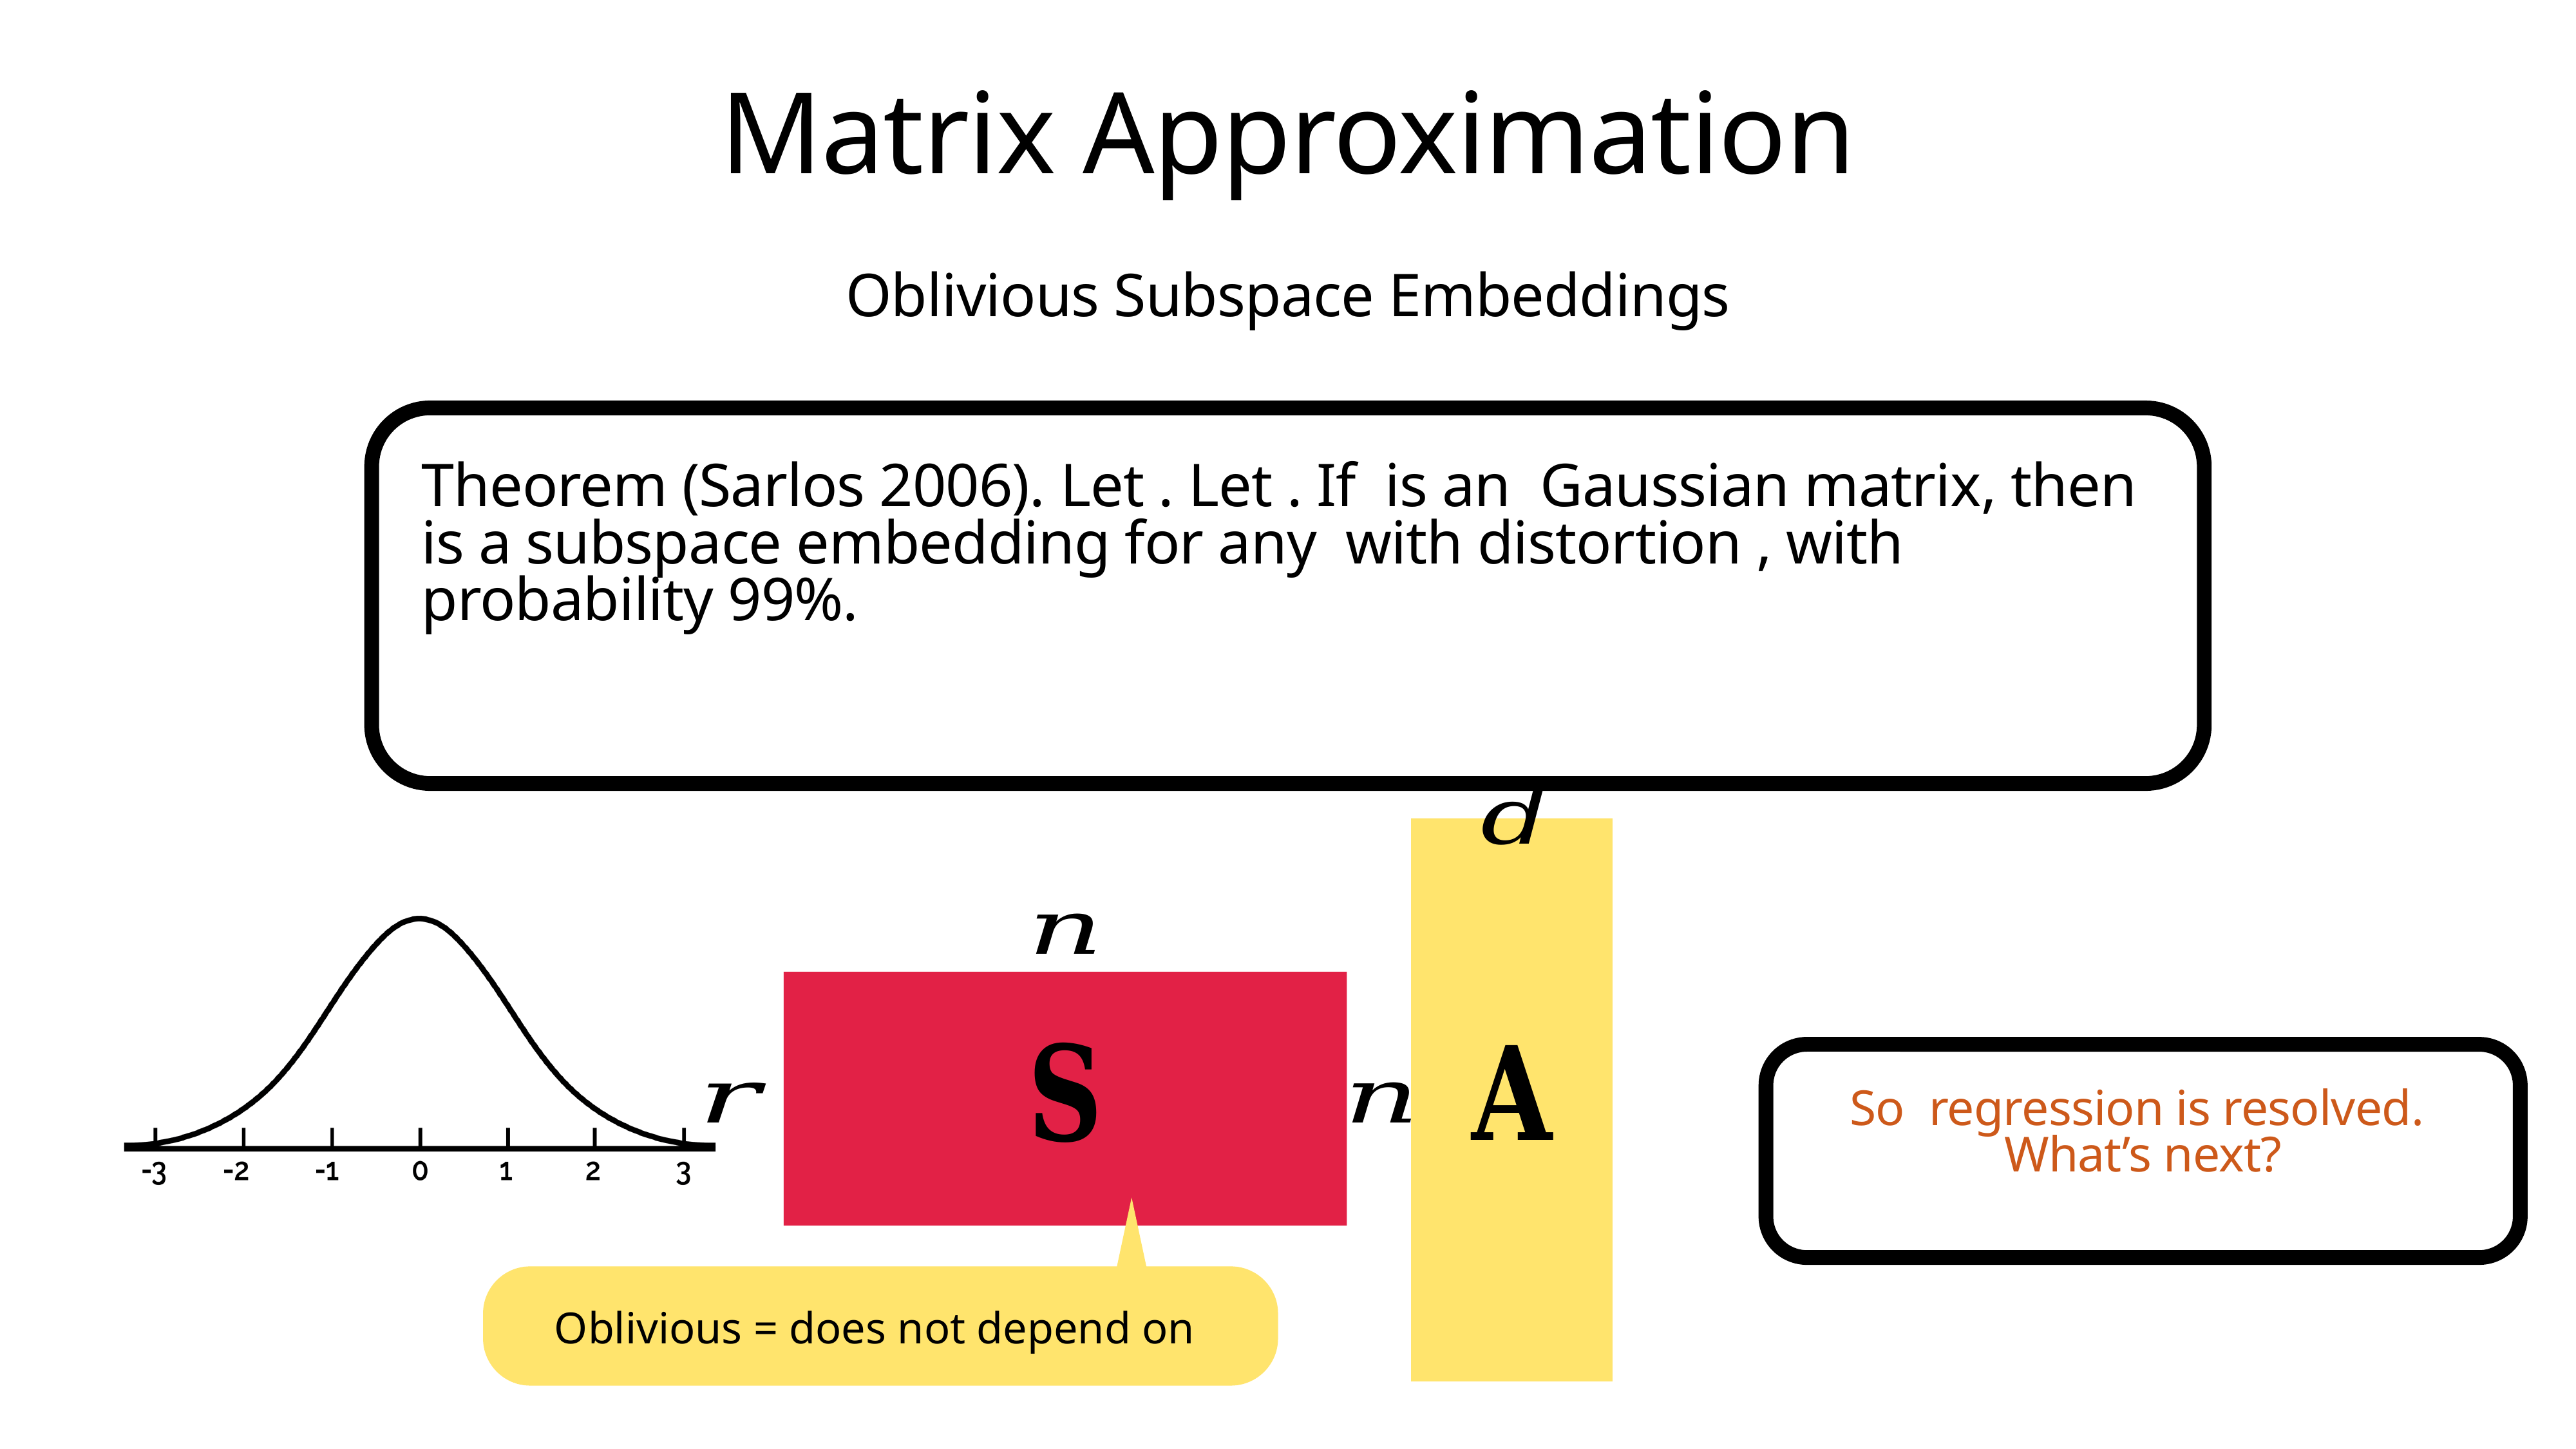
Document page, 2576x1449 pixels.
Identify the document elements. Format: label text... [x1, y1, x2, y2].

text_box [482, 1197, 1278, 1394]
title Matrix Approximation [128, 81, 2448, 251]
text_box [372, 408, 2204, 784]
text_box [1411, 818, 1613, 1382]
text_box [1766, 1044, 2521, 1258]
text_box [783, 971, 1347, 1226]
list Oblivious Subspace Embeddings [128, 251, 2448, 341]
picture [120, 911, 720, 1192]
